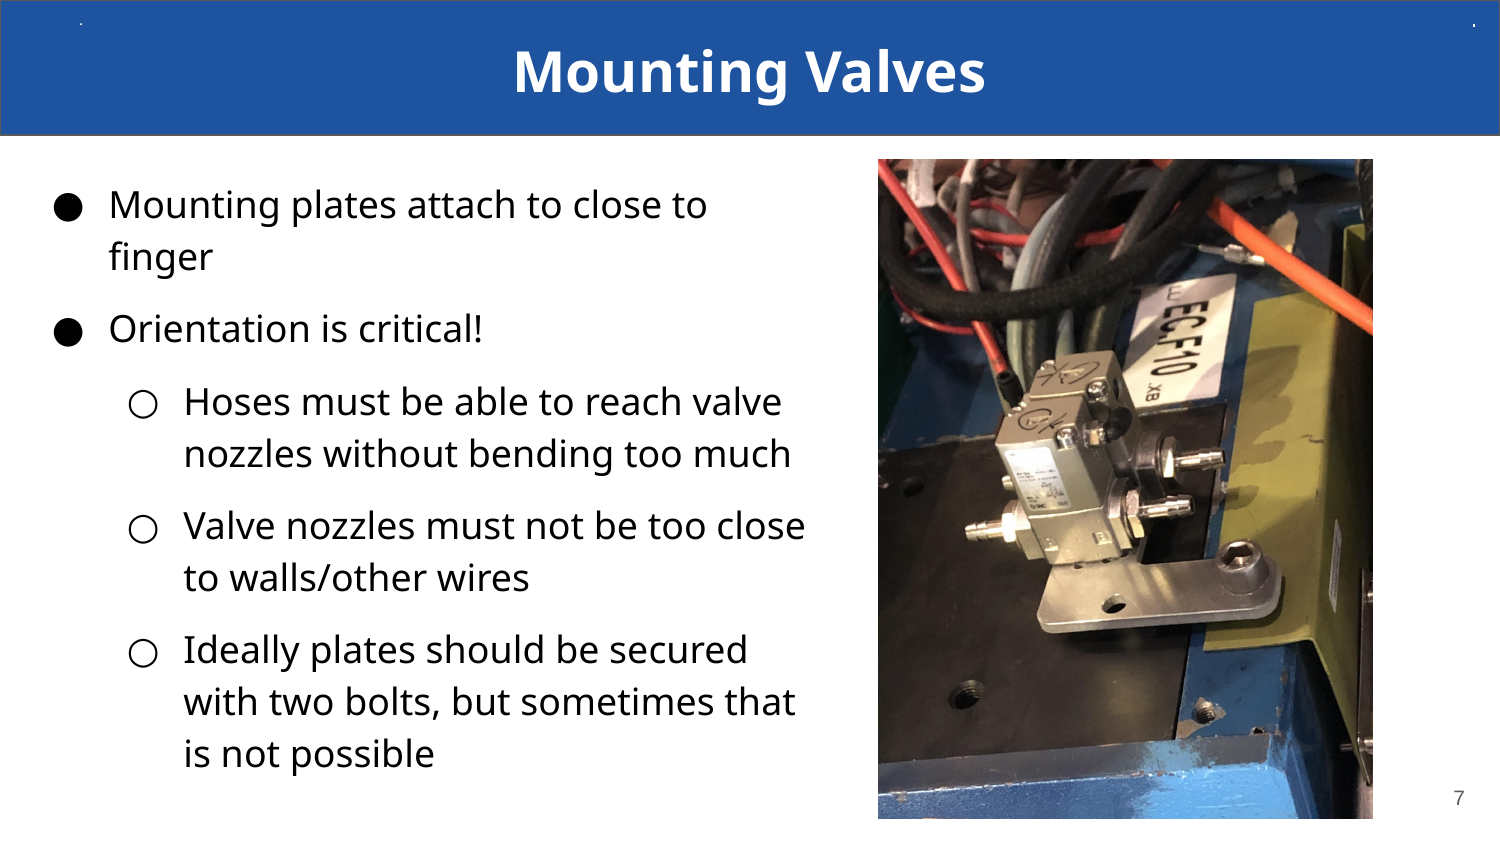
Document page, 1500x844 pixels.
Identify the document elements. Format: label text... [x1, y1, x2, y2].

picture [878, 159, 1374, 819]
title Mounting Valves [74, 20, 1425, 115]
text_box Mounting plates attach to close to finger Orientation is critical! Hoses must be able to reach valve nozzles without bending too much Valve nozzles must not be too close to walls/other wires Ideally plates should be secured with two bolts, but sometimes that is not possible [18, 159, 834, 774]
text_box [0, 0, 1500, 135]
slide_number ‹#› [1389, 764, 1480, 830]
